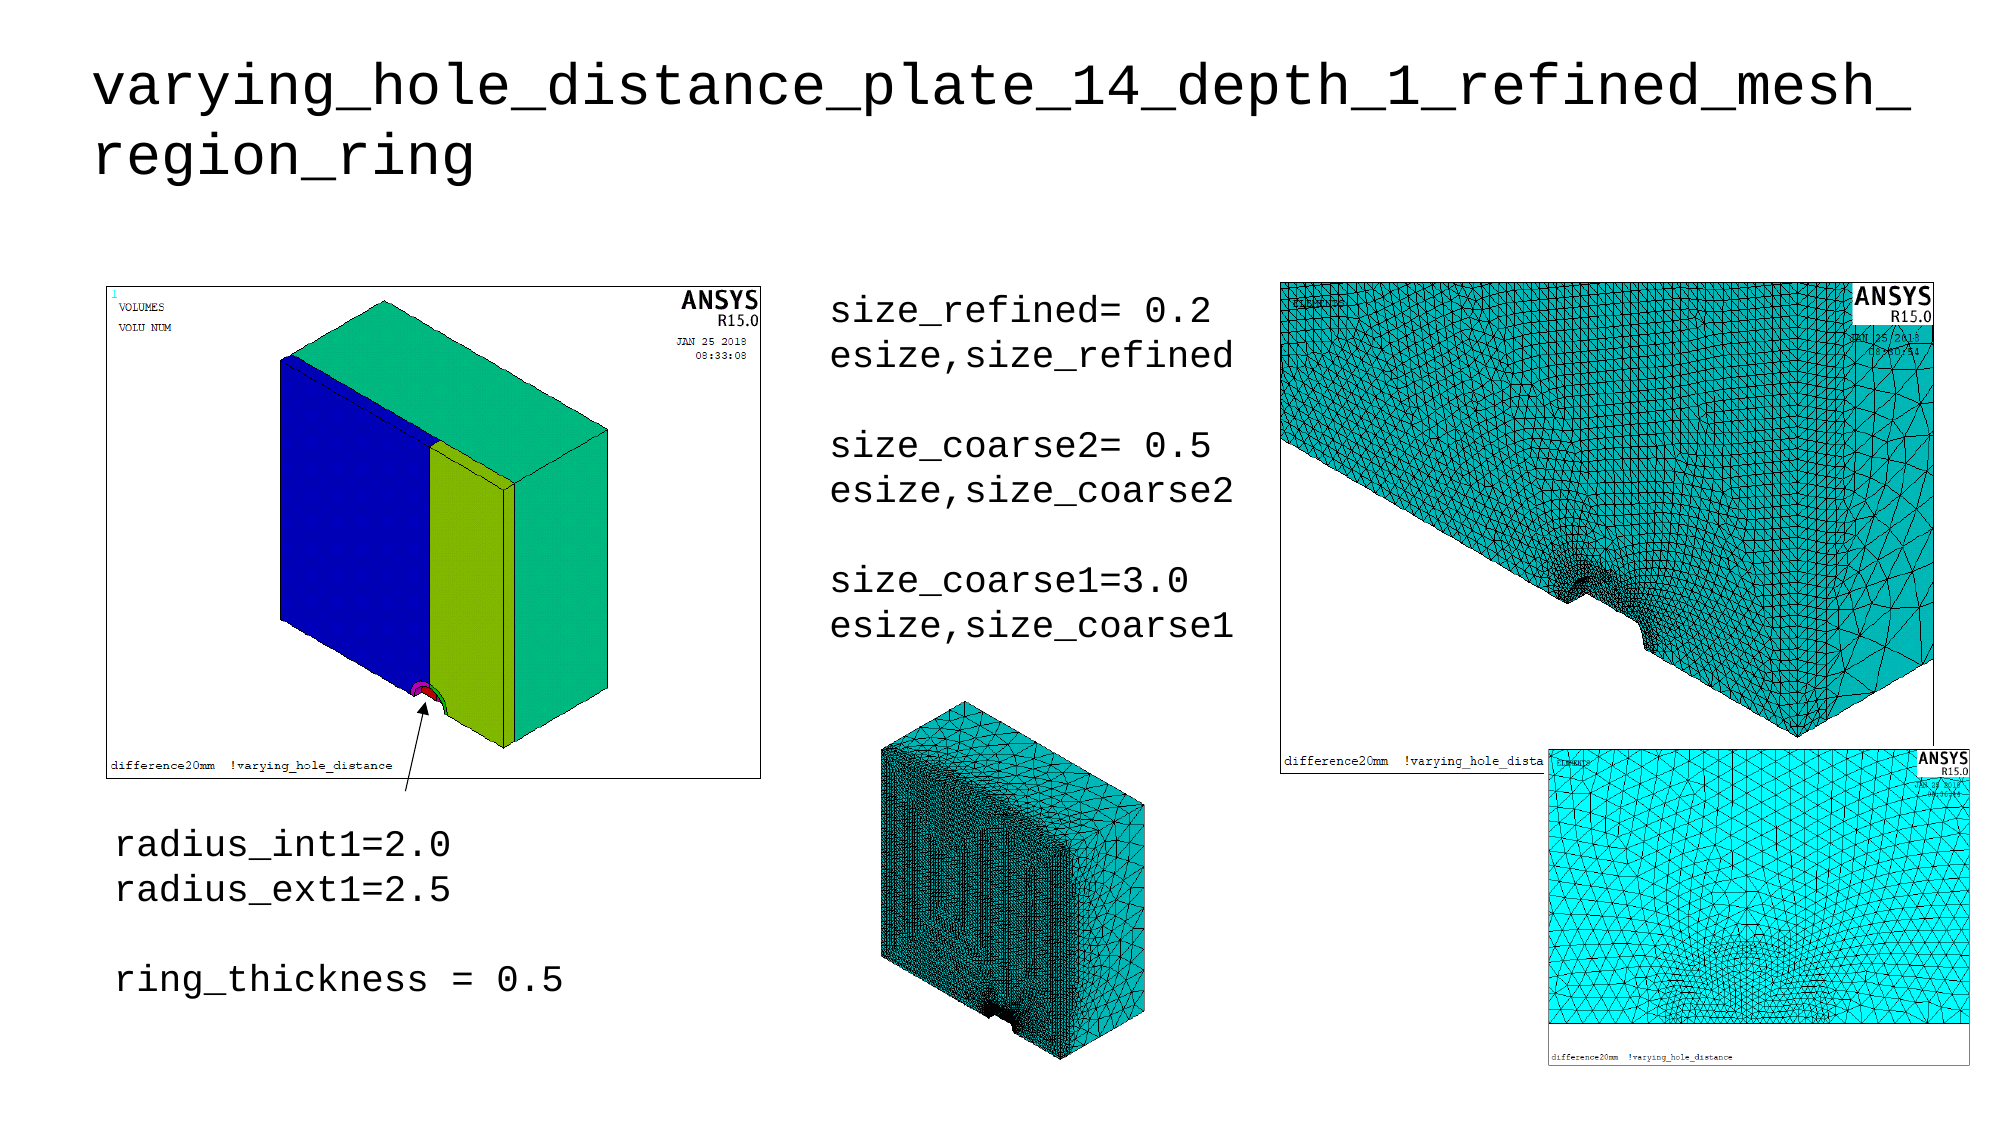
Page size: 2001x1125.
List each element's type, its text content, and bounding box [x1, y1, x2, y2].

text_box varying_hole_distance_plate_14_depth_1_refined_mesh_region_ring [76, 38, 1941, 194]
picture [844, 691, 1194, 1072]
picture [99, 277, 767, 781]
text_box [405, 701, 426, 792]
picture [1271, 277, 1974, 1070]
text_box radius_int1=2.0 radius_ext1=2.5 ring_thickness = 0.5 [99, 811, 599, 1006]
text_box size_refined= 0.2 esize,size_refined size_coarse2= 0.5 esize,size_coarse2 size_coarse1=3.0 esize,size_coarse1 [814, 277, 1271, 653]
